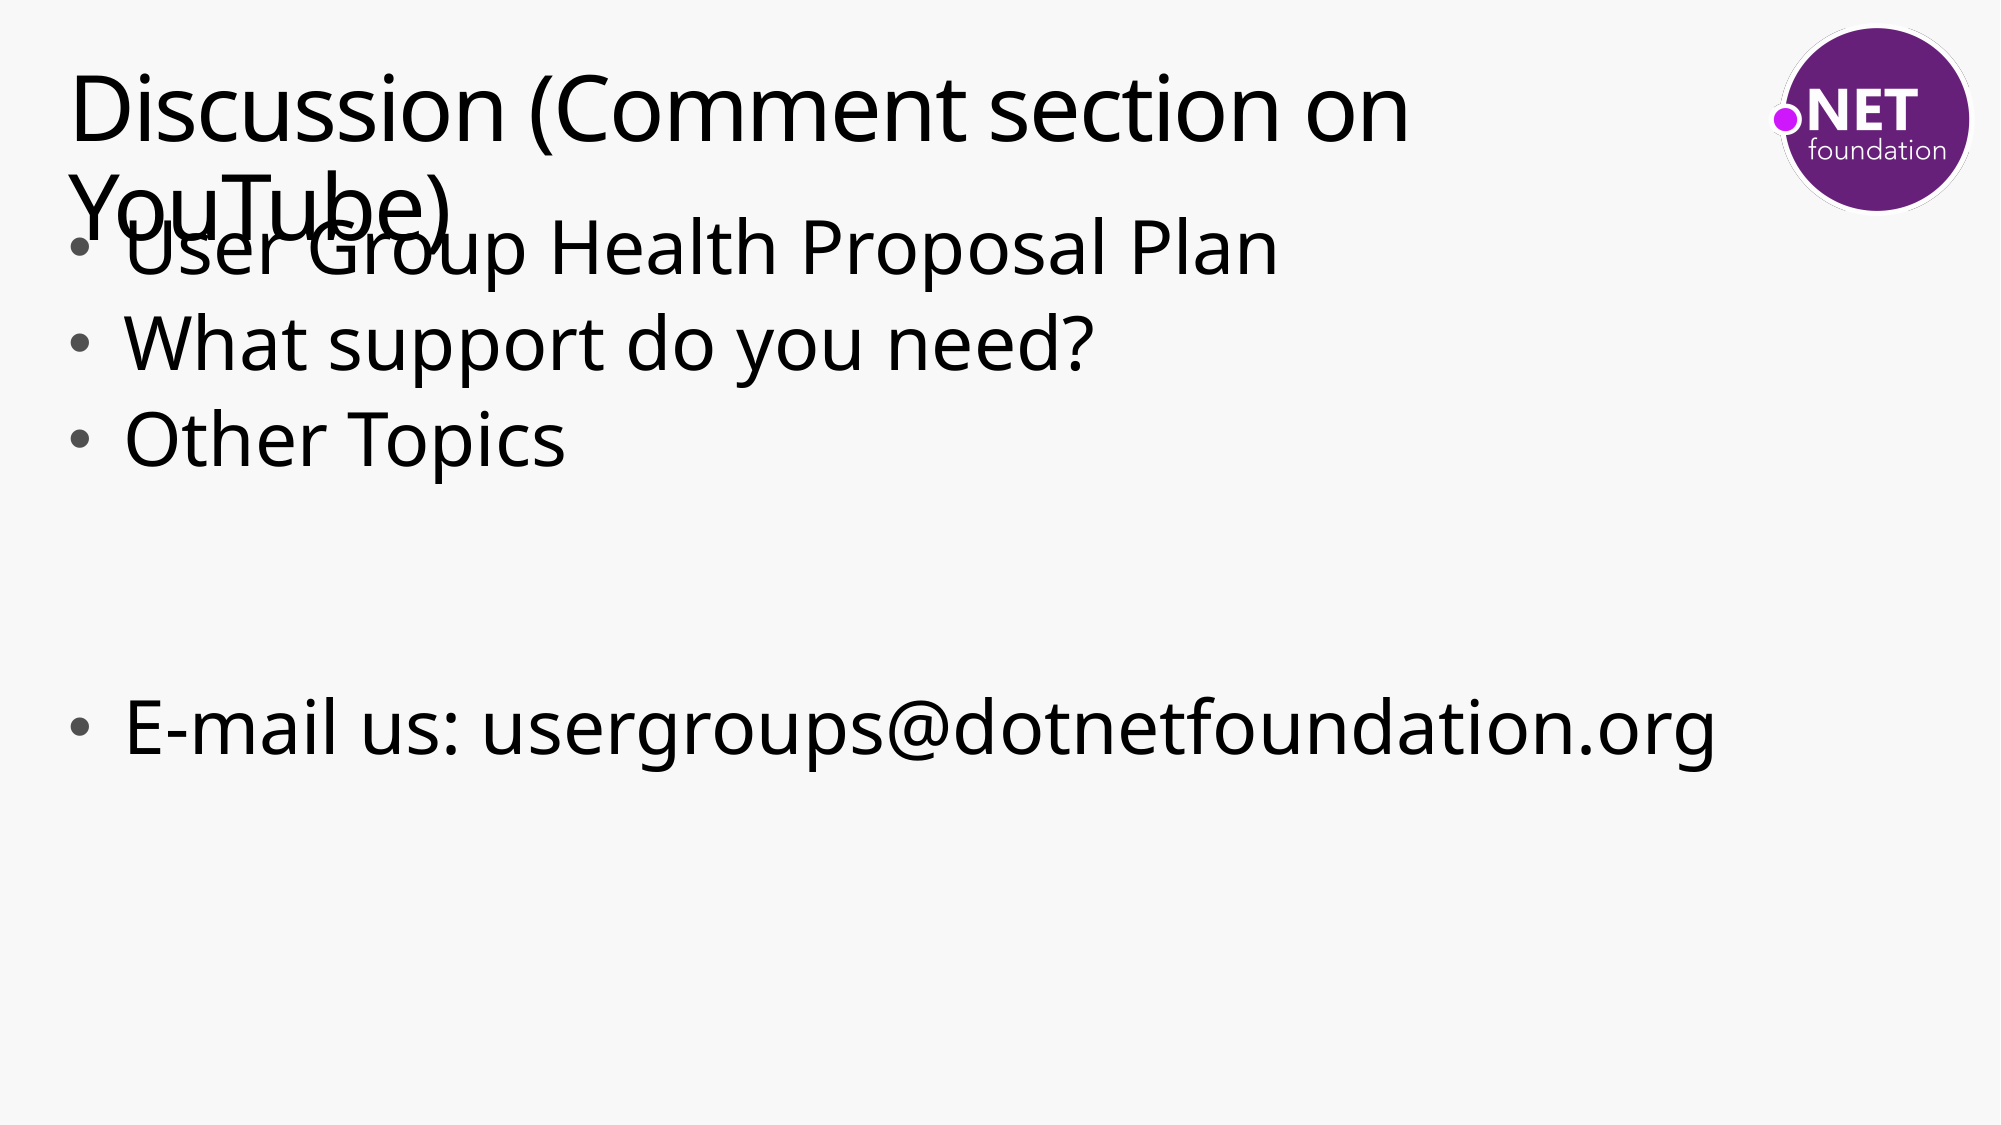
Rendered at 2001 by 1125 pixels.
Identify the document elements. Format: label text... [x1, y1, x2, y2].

title Discussion (Comment section on YouTube) [44, 47, 1765, 196]
picture [1764, 19, 1980, 220]
list User Group Health Proposal Plan What support do you need? Other Topics E-mail us: usergroups@dotnetfoundation.org [44, 195, 1956, 1007]
